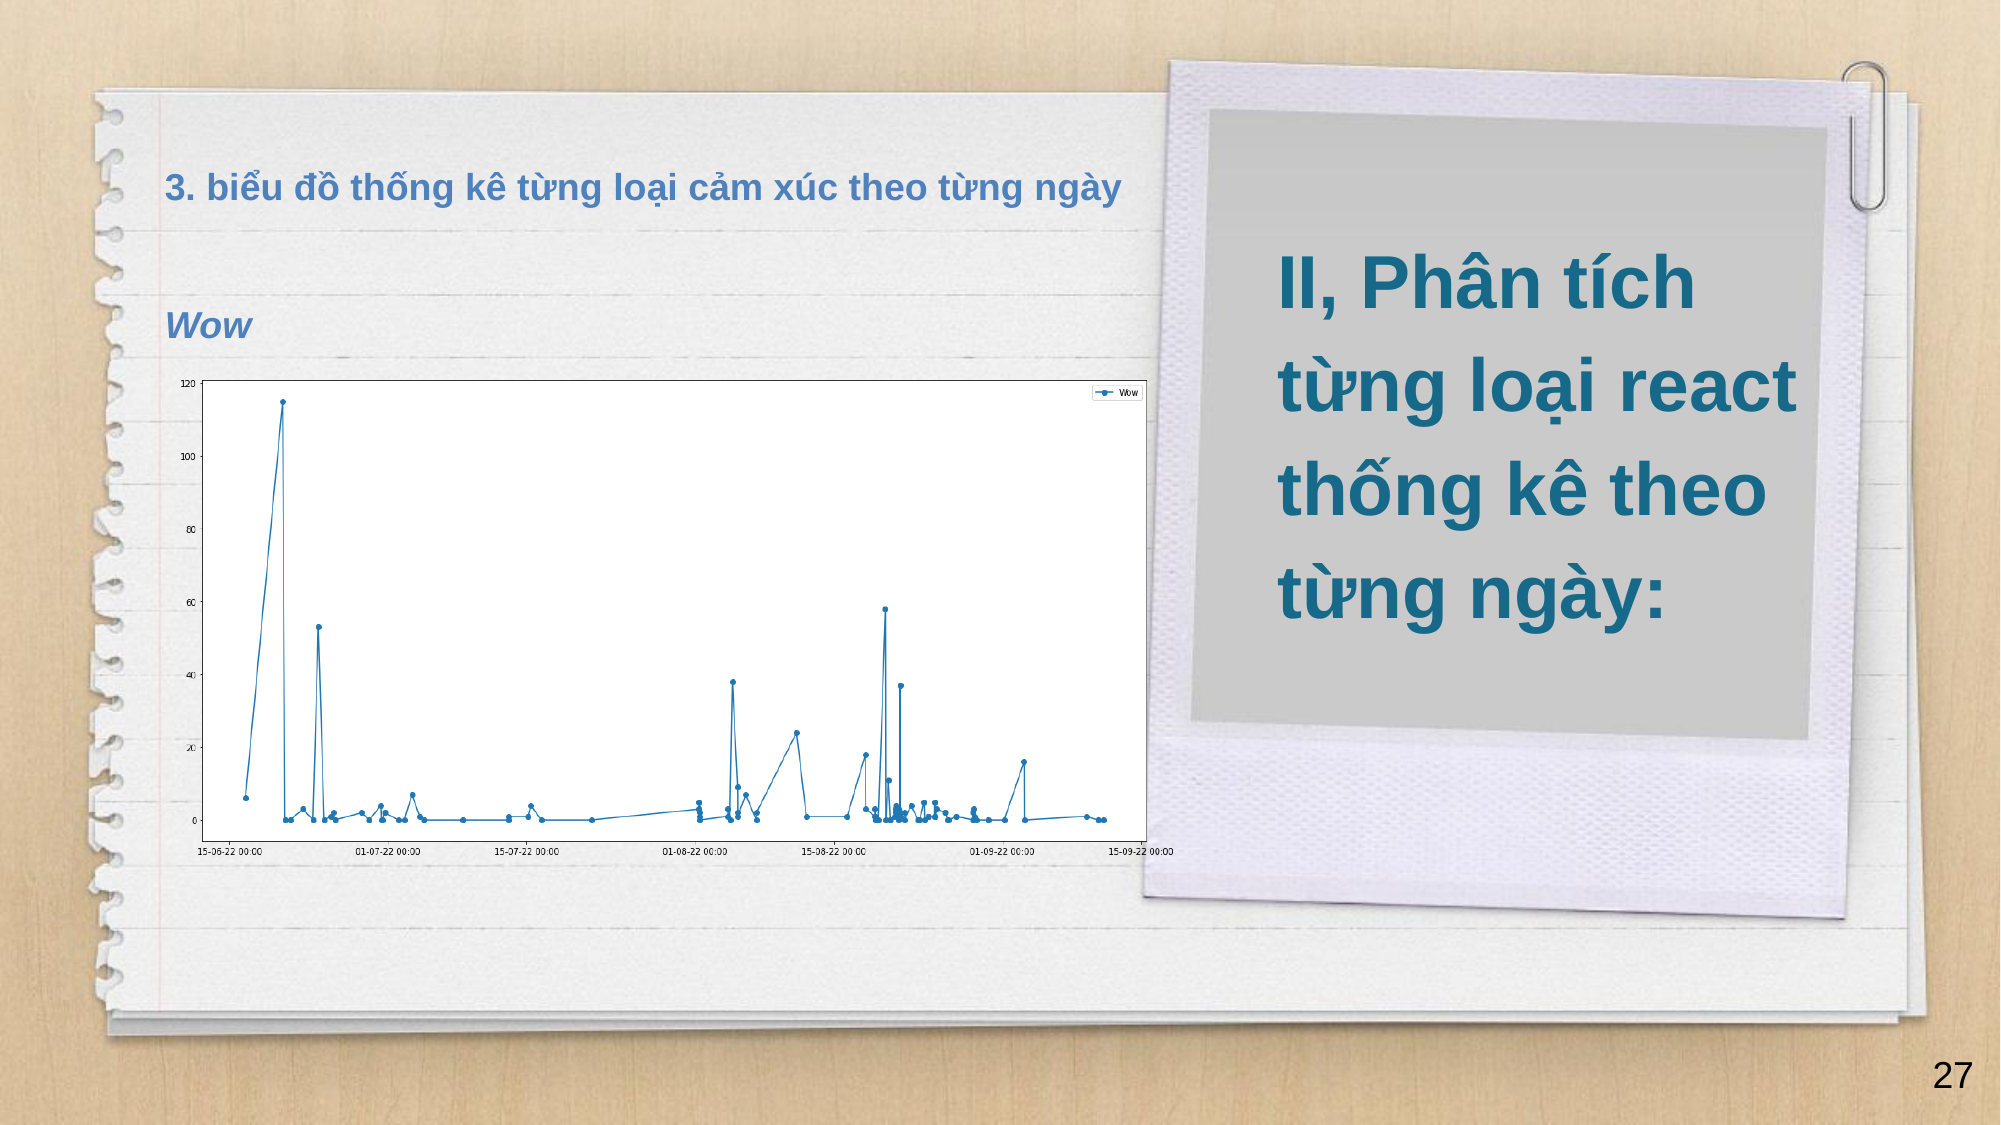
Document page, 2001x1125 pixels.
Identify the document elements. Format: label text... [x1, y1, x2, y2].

picture [0, 0, 2001, 1125]
text_box II, Phân tích từng loại react thống kê theo từng ngày: [1262, 212, 1813, 641]
text_box 3. biểu đồ thống kê từng loại cảm xúc theo từng ngày [150, 149, 1151, 216]
slide_number 27 [1906, 1022, 2000, 1125]
text_box Wow [150, 287, 1151, 354]
